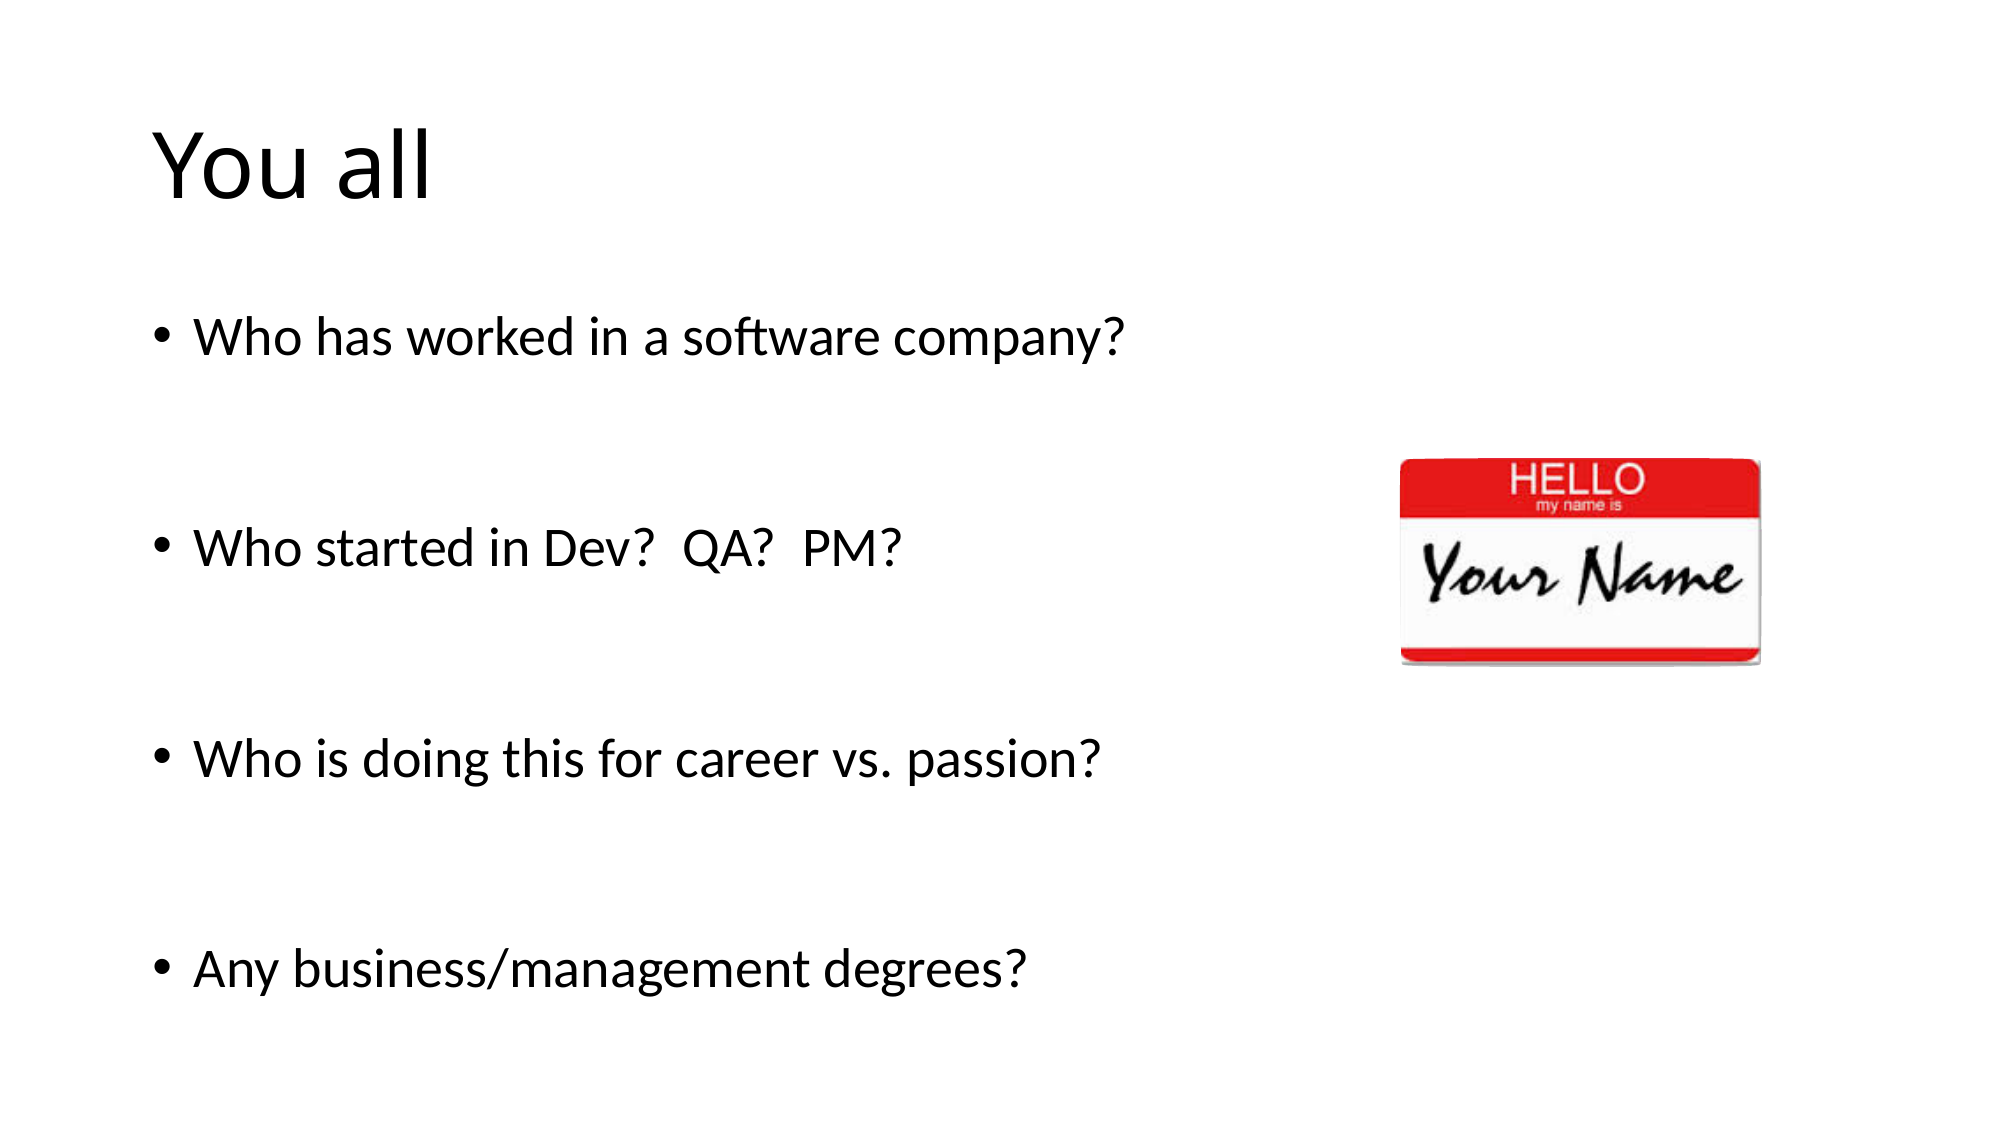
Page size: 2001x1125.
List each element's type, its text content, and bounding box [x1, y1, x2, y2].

picture [1399, 457, 1762, 667]
list Who has worked in a software company? Who started in Dev? QA? PM? Who is doing this for career vs. passion? Any business/management degrees? [137, 299, 1863, 1014]
title You all [137, 59, 1863, 278]
